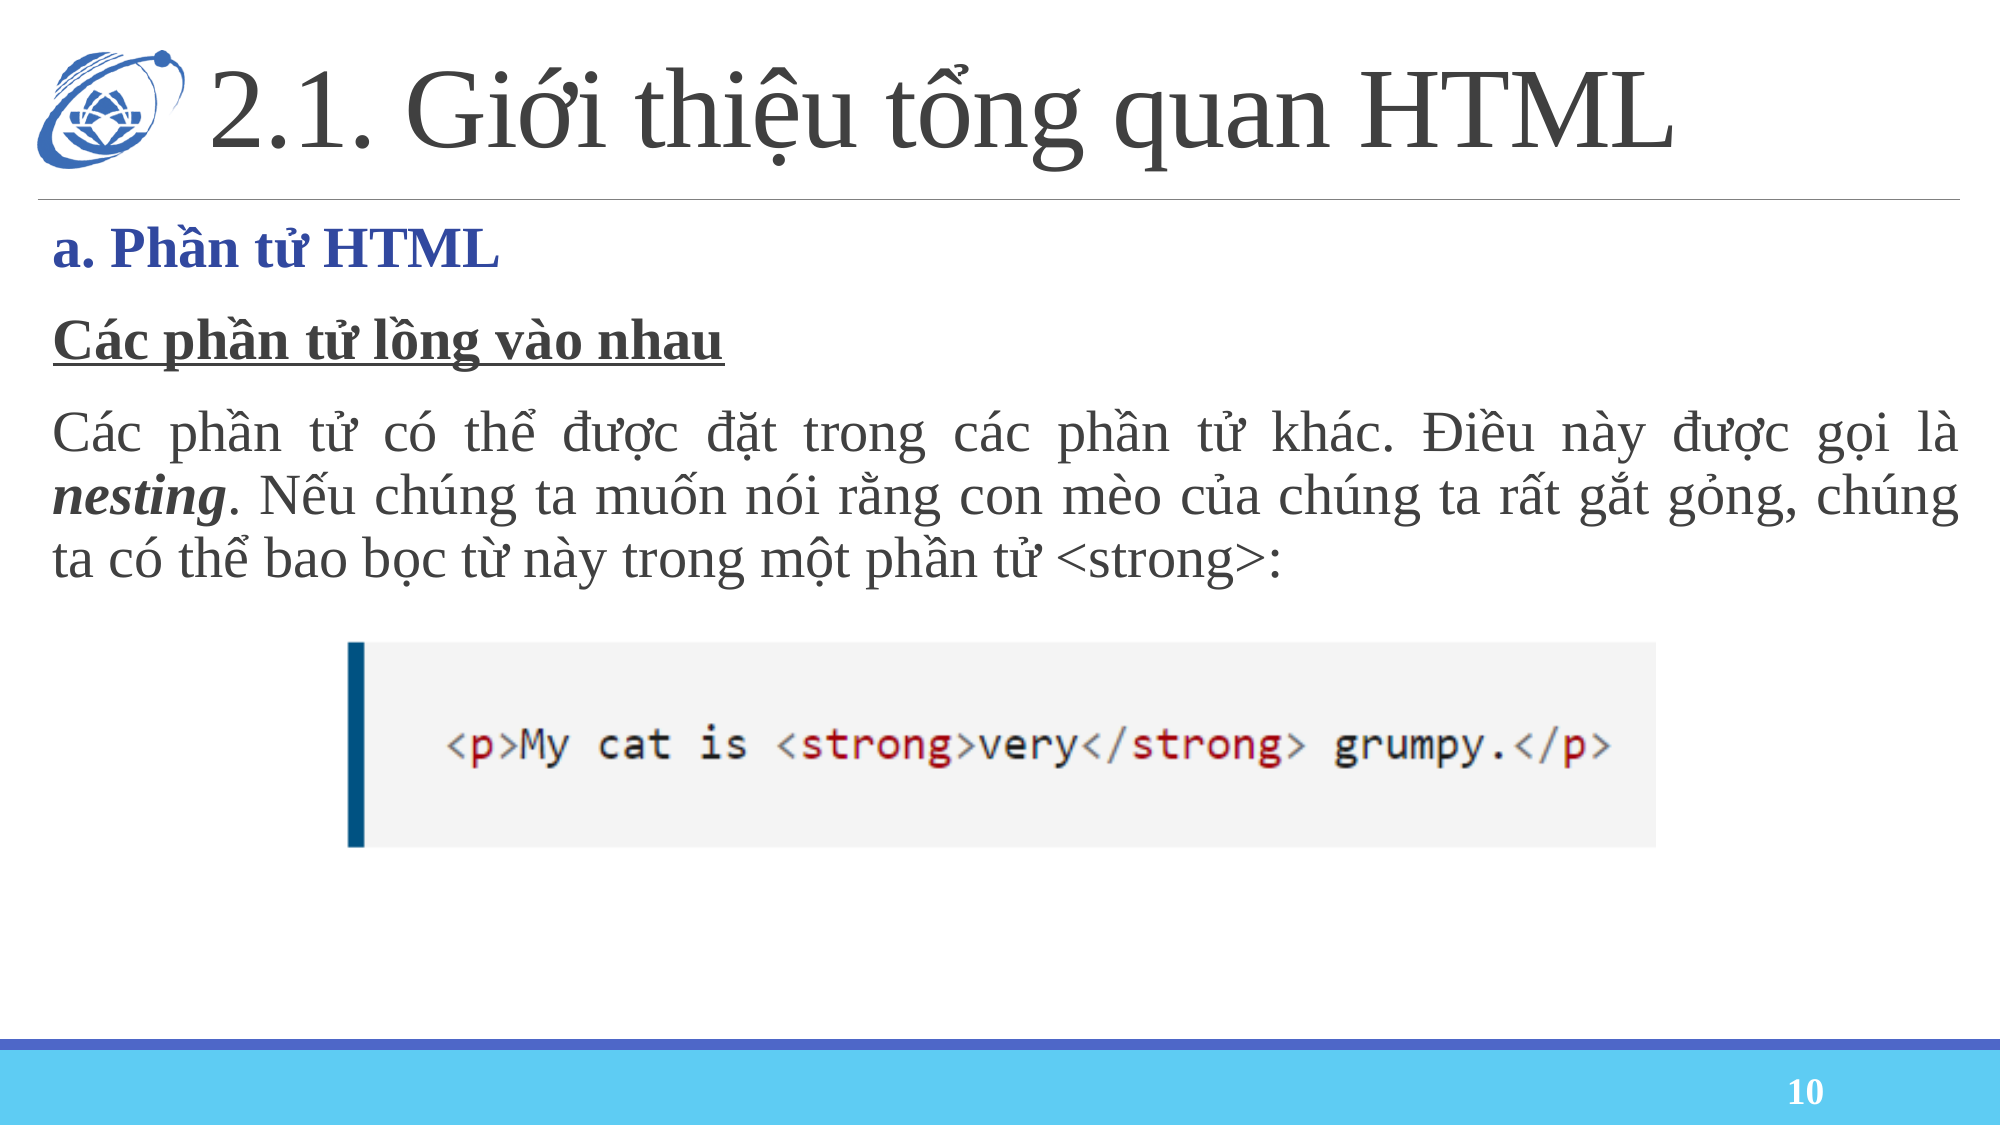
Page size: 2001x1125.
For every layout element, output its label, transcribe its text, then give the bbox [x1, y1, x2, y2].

slide_number 10 [1624, 1059, 1840, 1120]
picture [343, 635, 1656, 856]
picture [37, 34, 185, 183]
title 2.1. Giới thiệu tổng quan HTML [193, 47, 1961, 192]
list a. Phần tử HTML Các phần tử lồng vào nhau Các phần tử có thể được đặt trong các phần tử khác. Điều này được gọi là nesting. Nếu chúng ta muốn nói rằng con mèo của chúng ta rất gắt gỏng, chúng ta có thể bao bọc từ này trong một phần tử <strong>: [37, 209, 1961, 1011]
